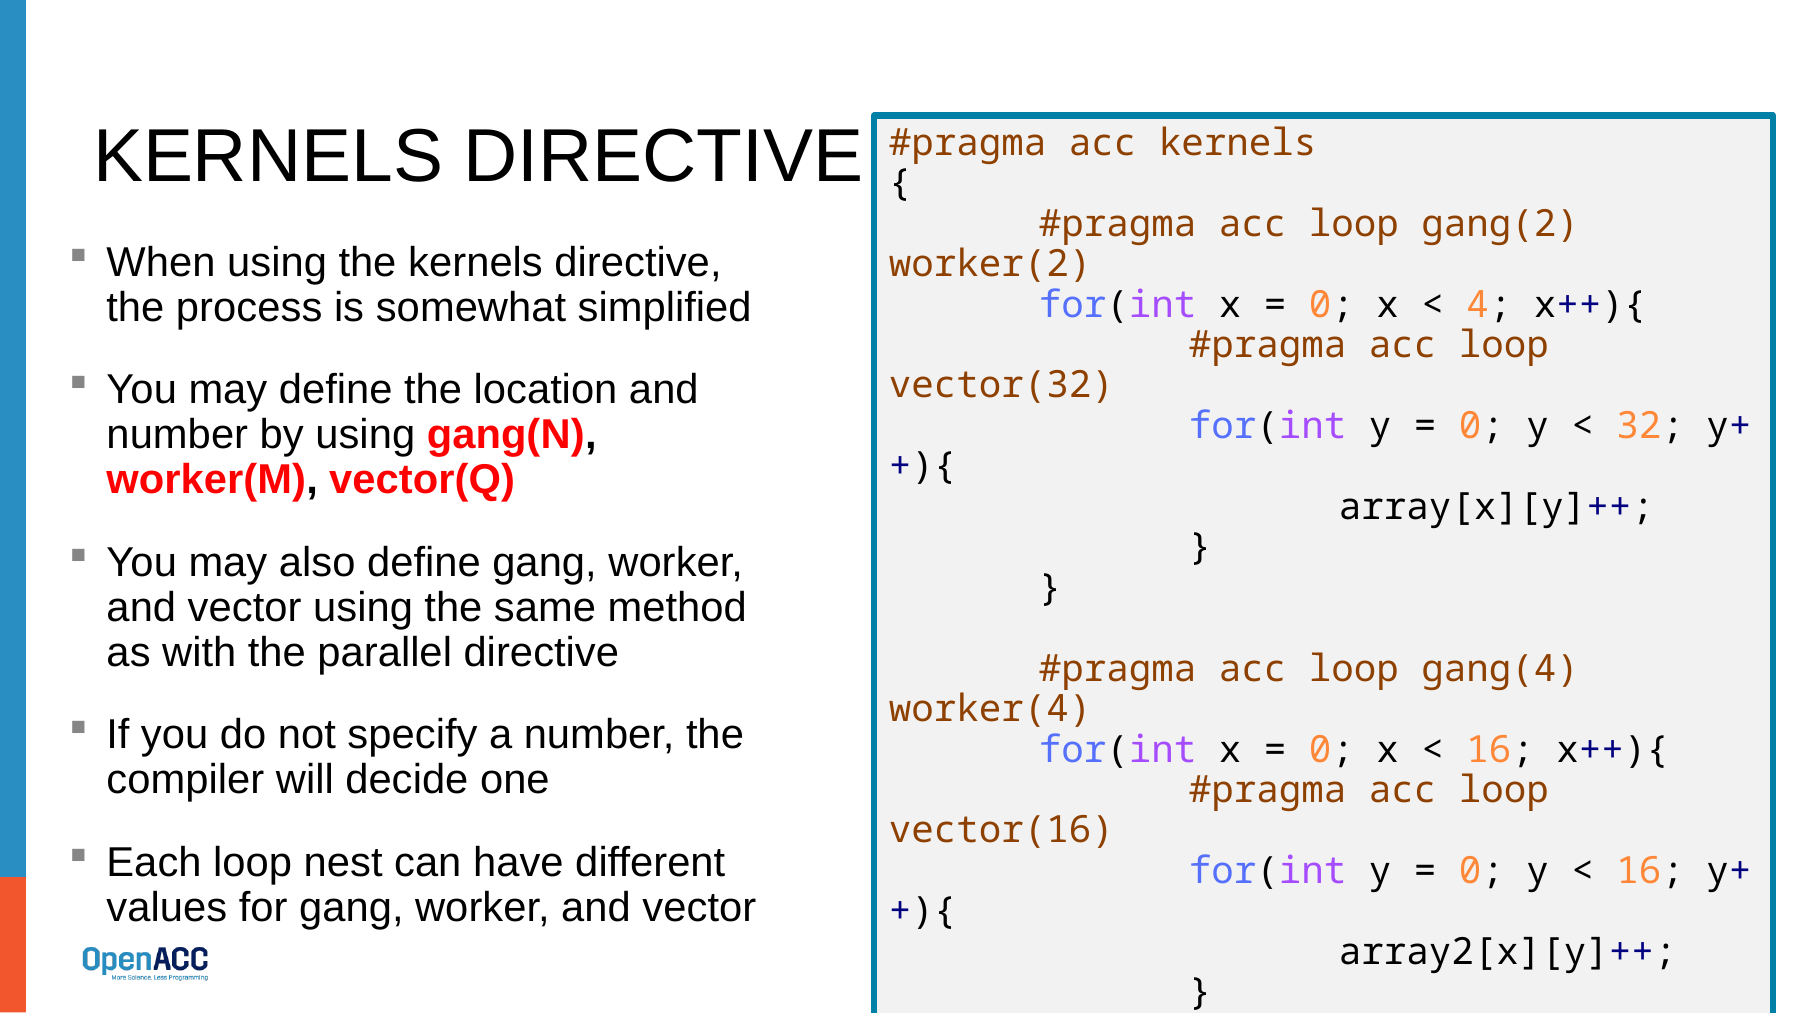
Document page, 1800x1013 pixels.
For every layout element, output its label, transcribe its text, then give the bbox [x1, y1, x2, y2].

picture [81, 946, 208, 981]
title Kernels directive syntax [77, 108, 1715, 206]
text_box #pragma acc kernels { #pragma acc loop gang(2) worker(2) for(int x = 0; x < 4; x++){ #pragma acc loop vector(32) for(int y = 0; y < 32; y++){ array[x][y]++; } } #pragma acc loop gang(4) worker(4) for(int x = 0; x < 16; x++){ #pragma acc loop vector(16) for(int y = 0; y < 16; y++){ array2[x][y]++; } } } [872, 113, 1775, 1013]
text_box When using the kernels directive, the process is somewhat simplified You may define the location and number by using gang(N), worker(M), vector(Q) You may also define gang, worker, and vector using the same method as with the parallel directive If you do not specify a number, the compiler will decide one Each loop nest can have different values for gang, worker, and vector [54, 232, 806, 942]
